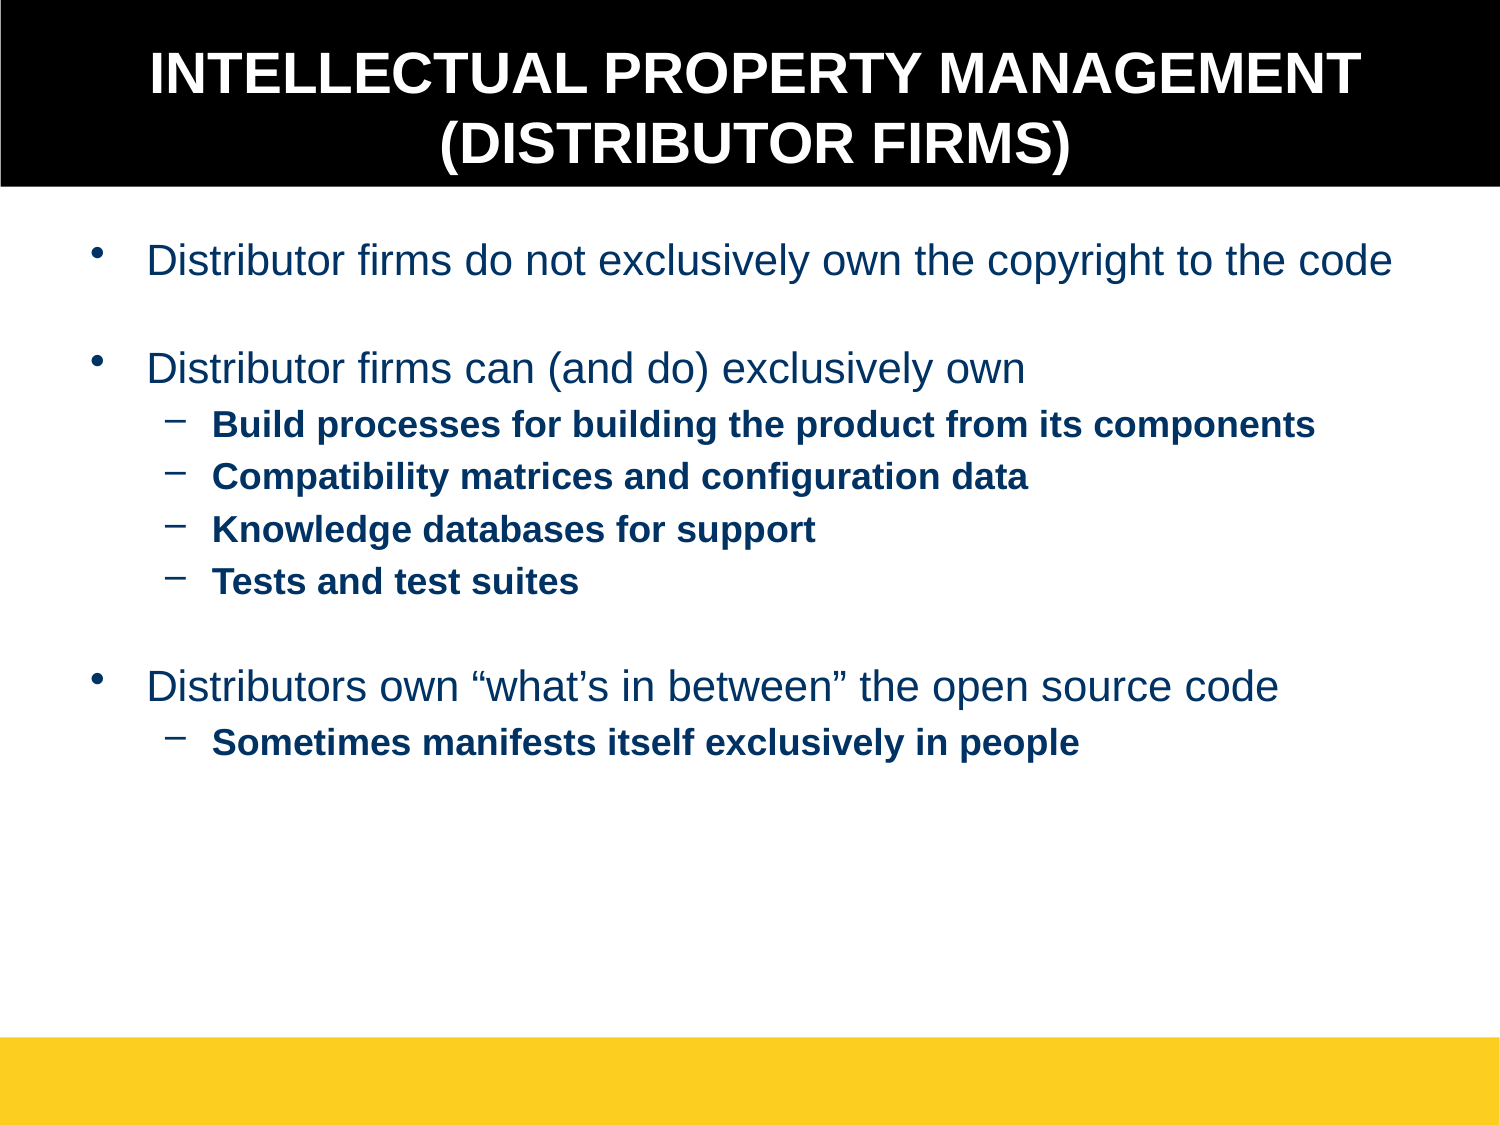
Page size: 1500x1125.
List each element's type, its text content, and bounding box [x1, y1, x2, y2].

list Distributor firms do not exclusively own the copyright to the code Distributor firms can (and do) exclusively own Build processes for building the product from its components Compatibility matrices and configuration data Knowledge databases for support Tests and test suites Distributors own “what’s in between” the open source code Sometimes manifests itself exclusively in people [74, 224, 1438, 1038]
title Intellectual Property Management (Distributor Firms) [74, 23, 1438, 187]
